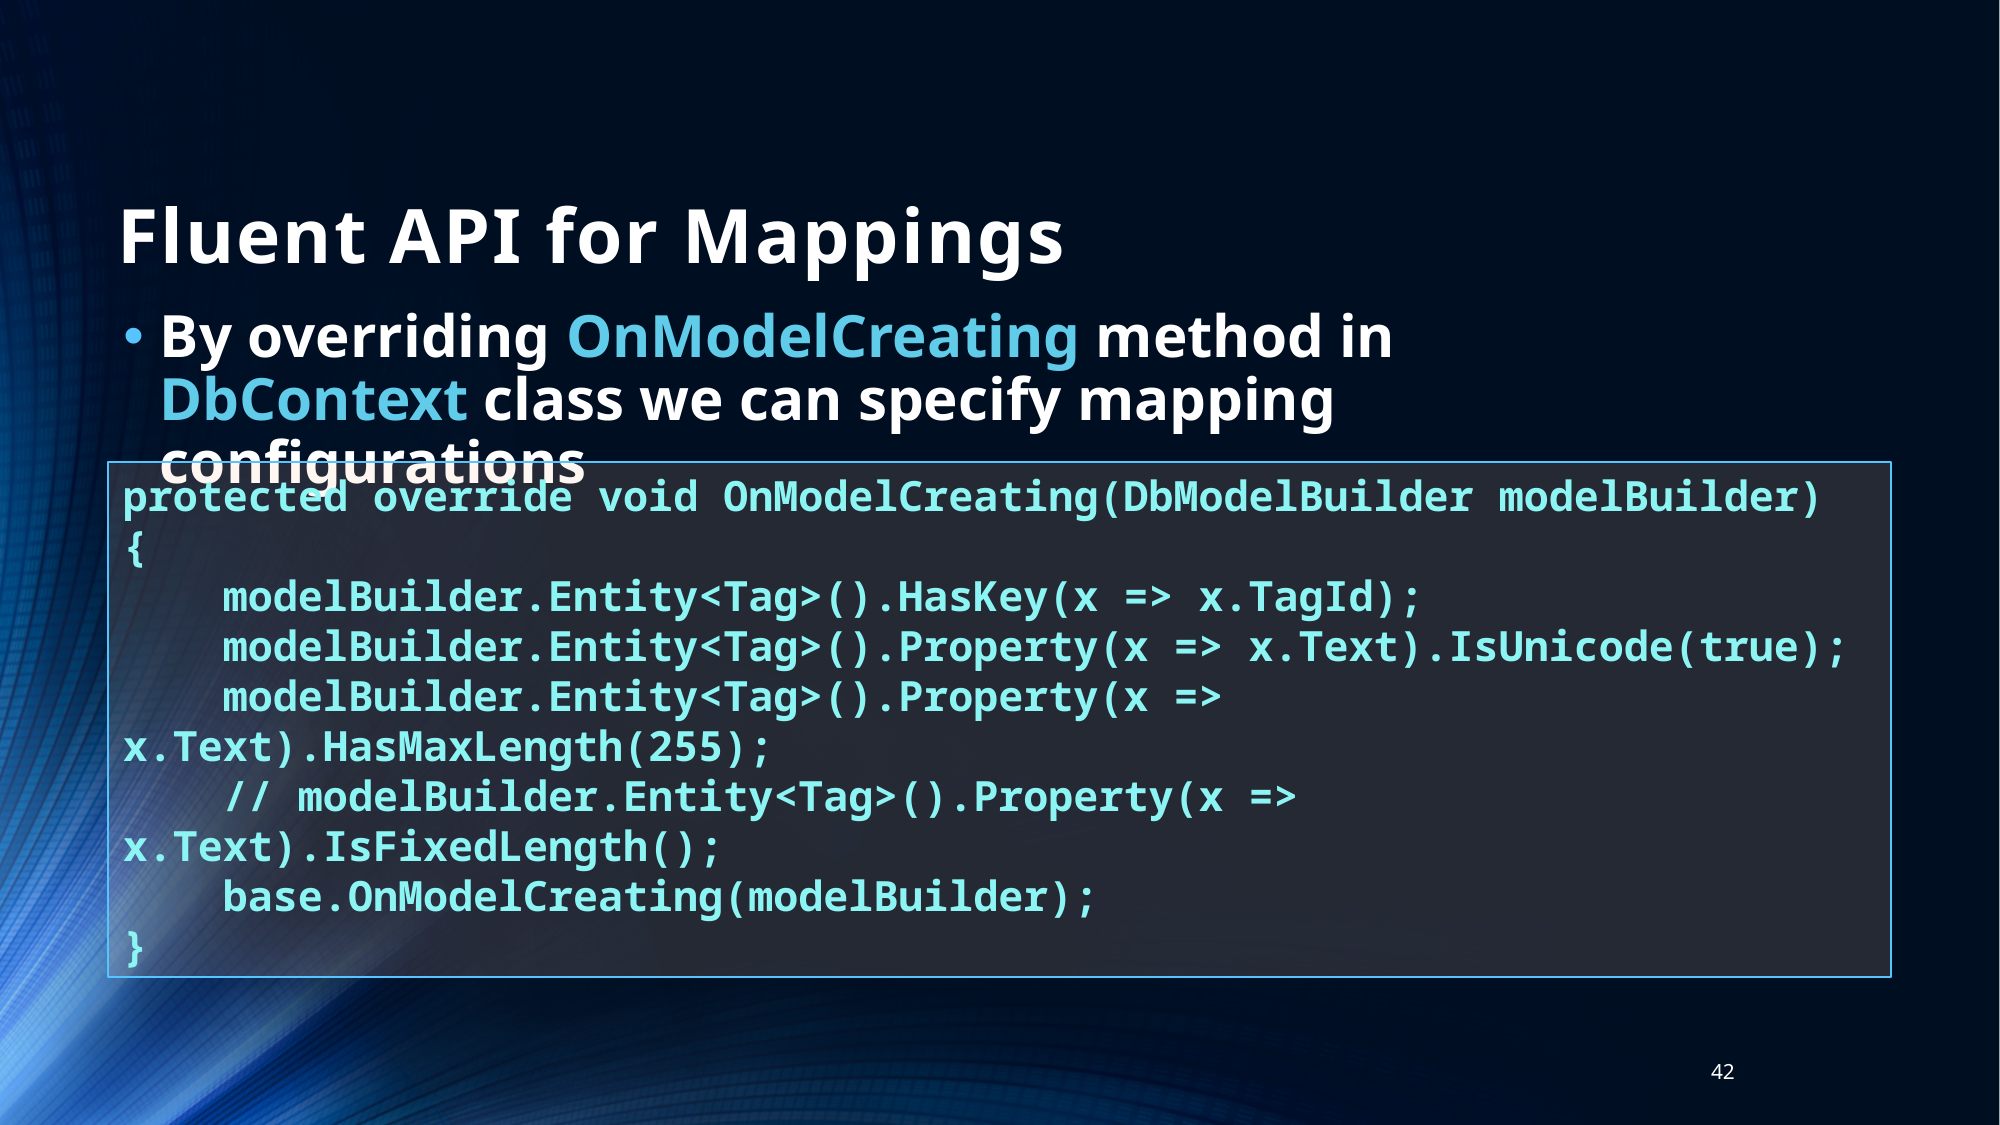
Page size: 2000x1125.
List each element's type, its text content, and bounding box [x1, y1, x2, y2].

list By overriding OnModelCreating method in DbContext class we can specify mapping configurations [108, 299, 1607, 462]
picture [0, 0, 2000, 1125]
slide_number 42 [1612, 1050, 1750, 1096]
title Fluent API for Mappings [102, 62, 1603, 288]
text_box protected override void OnModelCreating(DbModelBuilder modelBuilder) { modelBuilder.Entity<Tag>().HasKey(x => x.TagId); modelBuilder.Entity<Tag>().Property(x => x.Text).IsUnicode(true); modelBuilder.Entity<Tag>().Property(x => x.Text).HasMaxLength(255); // modelBuilder.Entity<Tag>().Property(x => x.Text).IsFixedLength(); base.OnModelCreating(modelBuilder); } [108, 462, 1892, 978]
